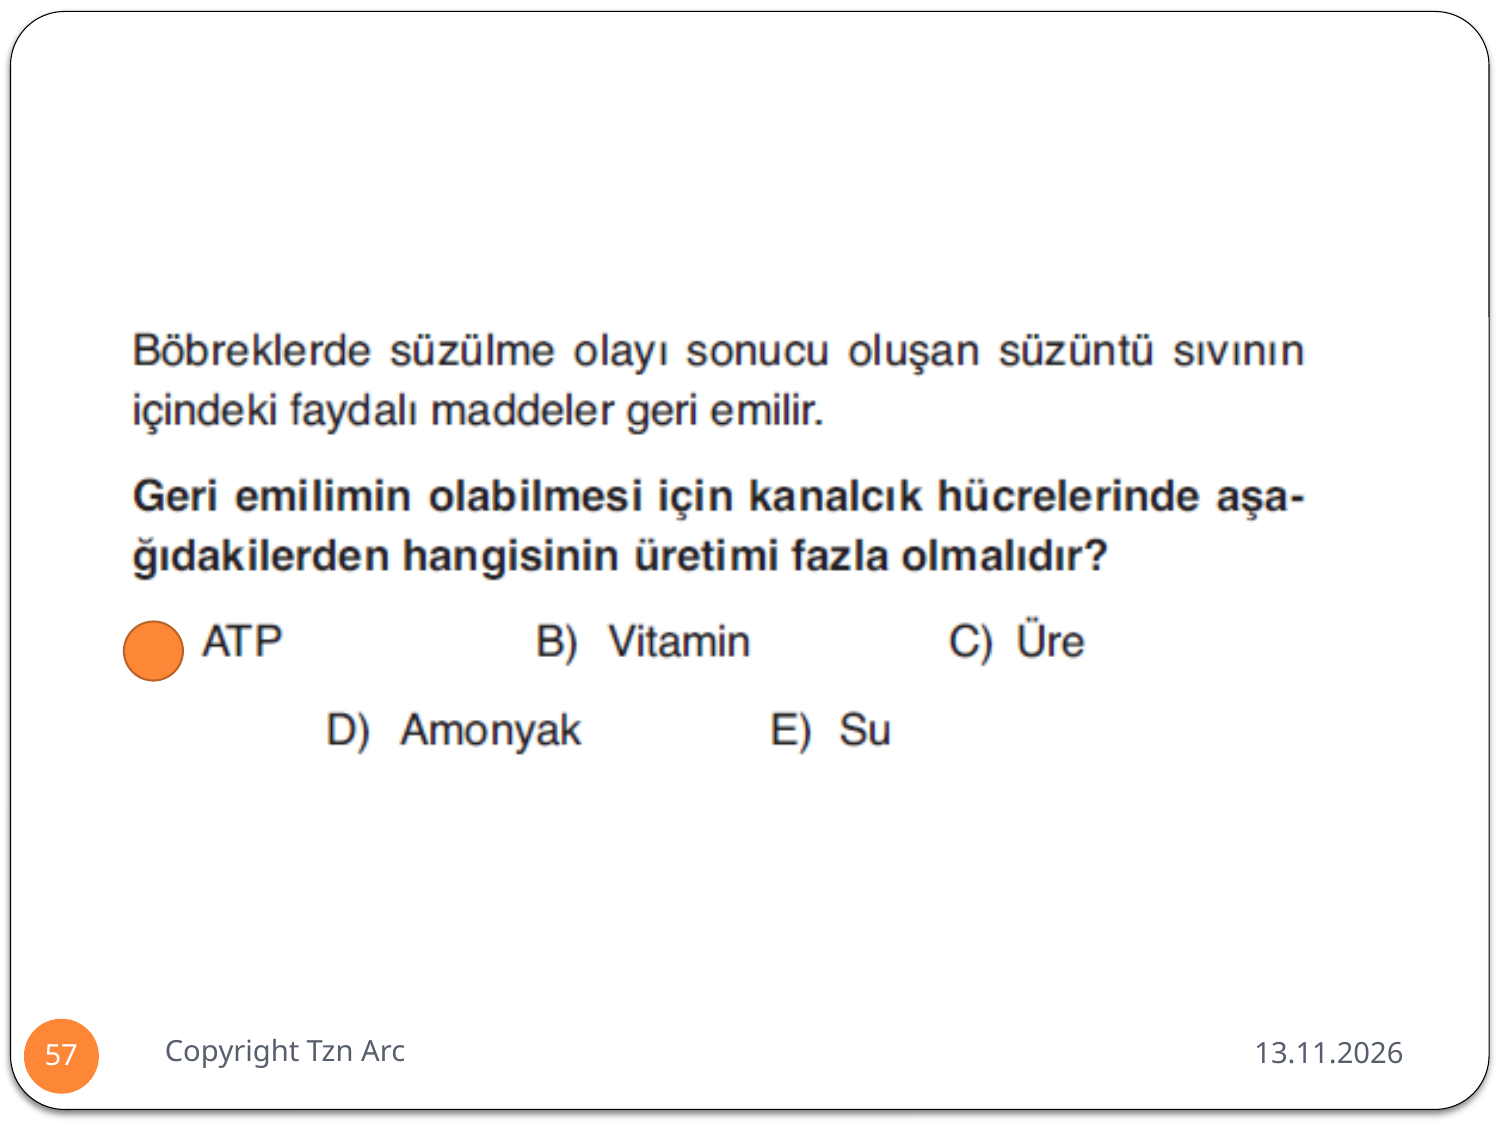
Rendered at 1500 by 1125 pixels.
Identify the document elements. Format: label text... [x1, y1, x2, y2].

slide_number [1012, 1015, 1419, 1094]
footer Copyright Tzn Arc [150, 1012, 800, 1088]
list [109, 305, 1341, 762]
slide_number 57 [23, 1018, 99, 1094]
